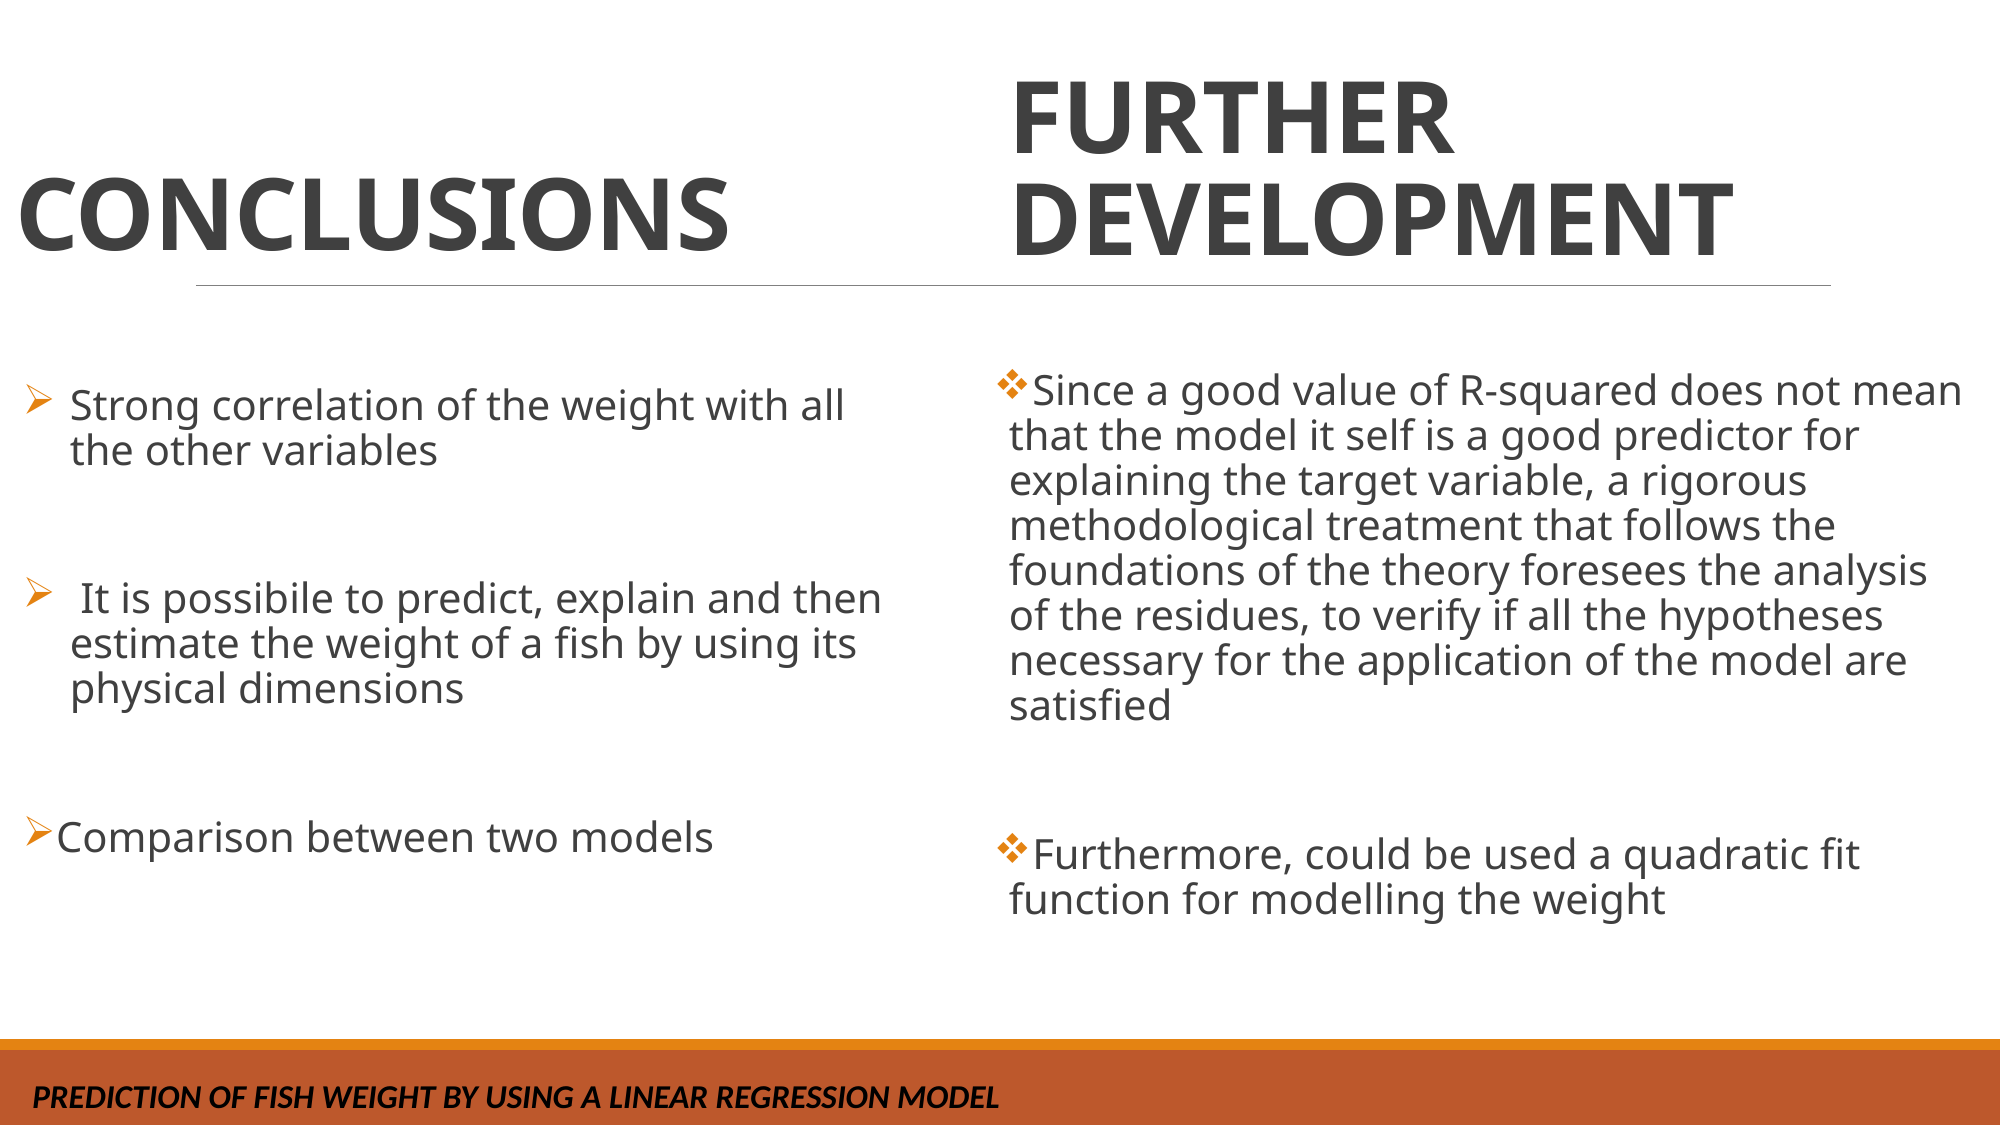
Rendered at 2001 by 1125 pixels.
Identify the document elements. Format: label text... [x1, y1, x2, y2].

text_box FURTHER DEVELOPMENT [993, 45, 2000, 283]
footer Prediction of fish weight by using a linear Regression Model [0, 1065, 1034, 1125]
list Since a good value of R-squared does not mean that the model it self is a good predictor for explaining the target variable, a rigorous methodological treatment that follows the foundations of the theory foresees the analysis of the residues, to verify if all the hypotheses necessary for the application of the model are satisfied Furthermore, could be used a quadratic fit function for modelling the weight [994, 361, 1974, 1022]
title CONCLUSIONS [0, 40, 814, 279]
list Strong correlation of the weight with all the other variables It is possibile to predict, explain and then estimate the weight of a fish by using its physical dimensions Comparison between two models [22, 376, 905, 1037]
